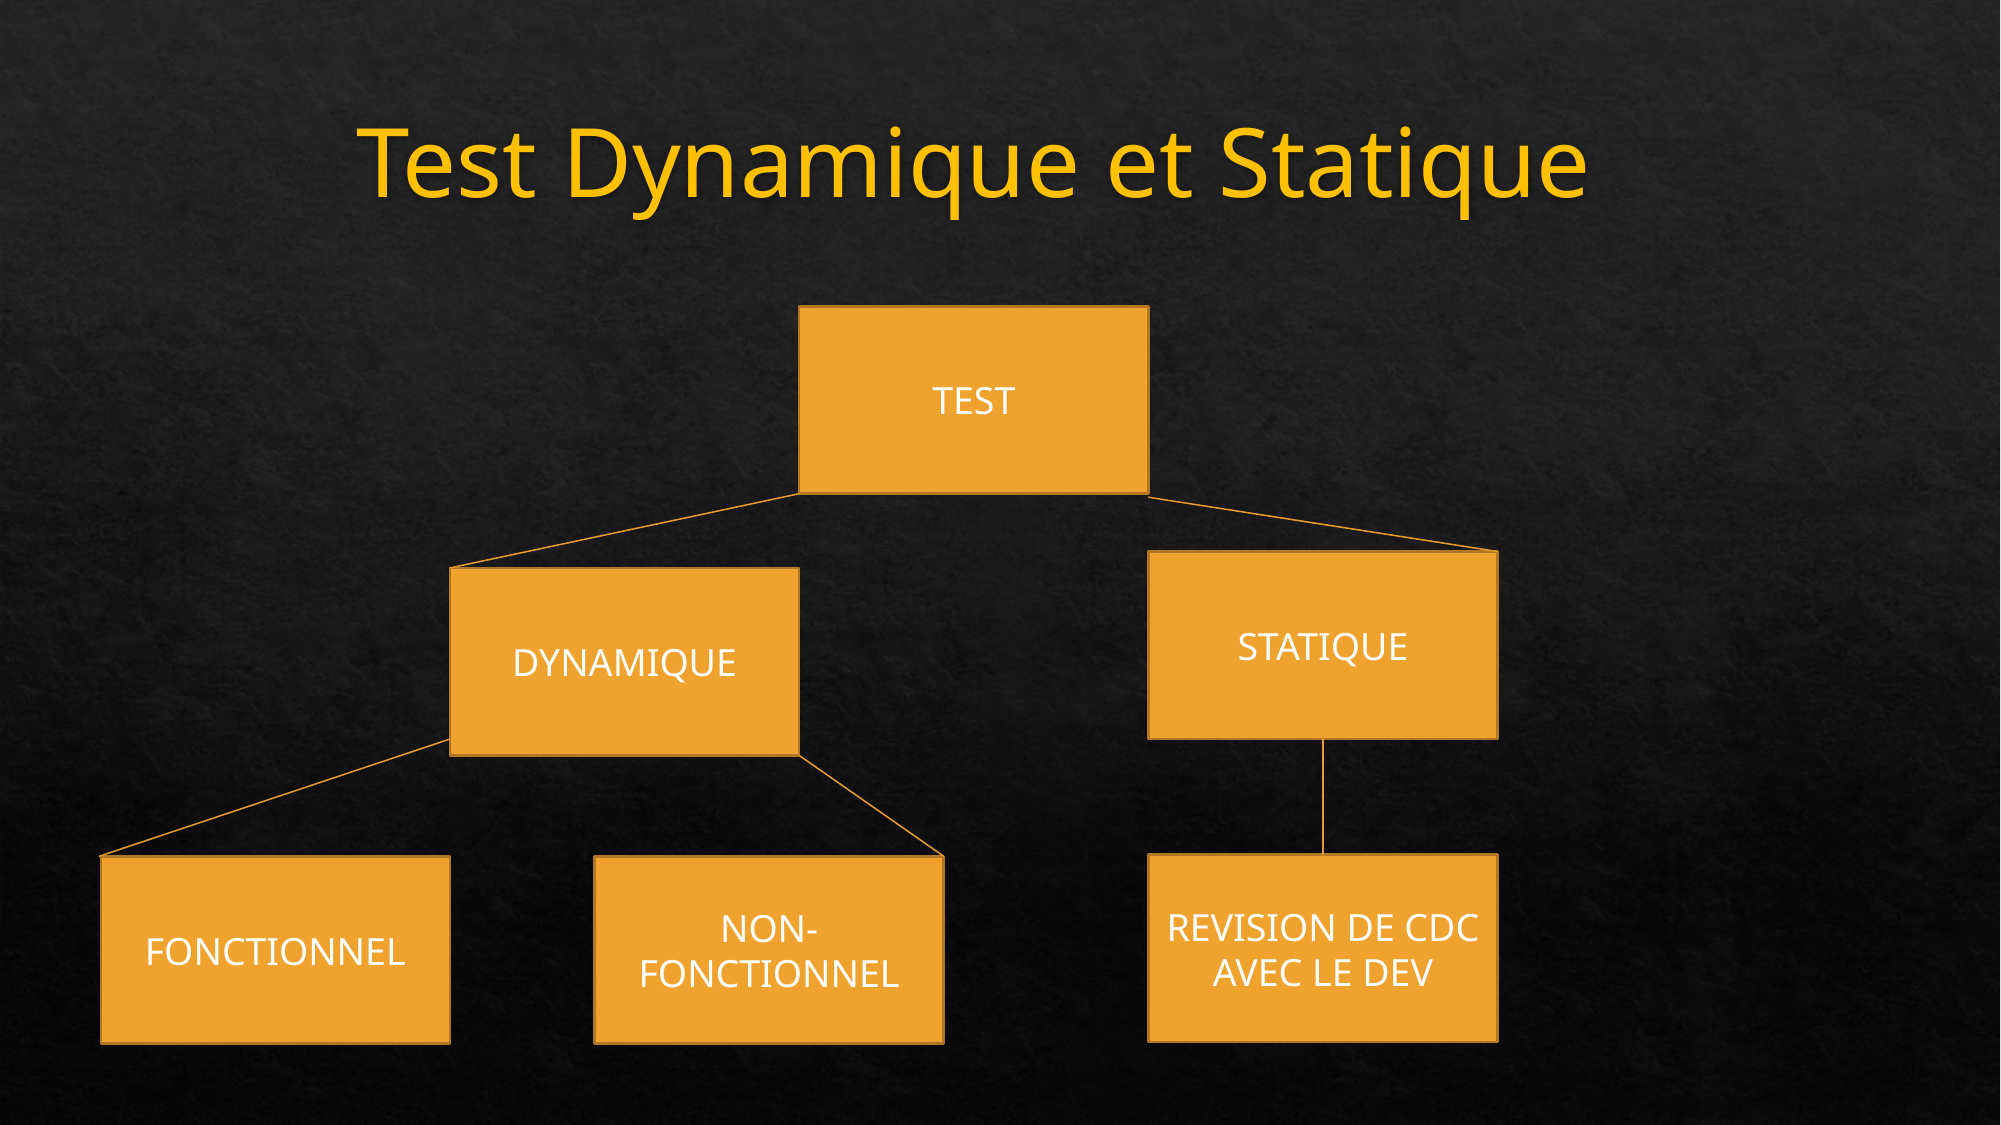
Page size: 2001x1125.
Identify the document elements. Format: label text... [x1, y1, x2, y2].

text_box REVISION DE CDC AVEC LE DEV [1147, 853, 1499, 1043]
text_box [1148, 496, 1498, 552]
text_box DYNAMIQUE [449, 580, 800, 757]
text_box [449, 493, 800, 569]
text_box FONCTIONNEL [100, 867, 451, 1045]
text_box STATIQUE [1147, 561, 1499, 740]
text_box NON-FONCTIONNEL [593, 855, 945, 1045]
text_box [99, 738, 451, 857]
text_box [798, 755, 944, 857]
text_box TEST [798, 305, 1150, 495]
title Test Dynamique et Statique [124, 62, 1823, 270]
